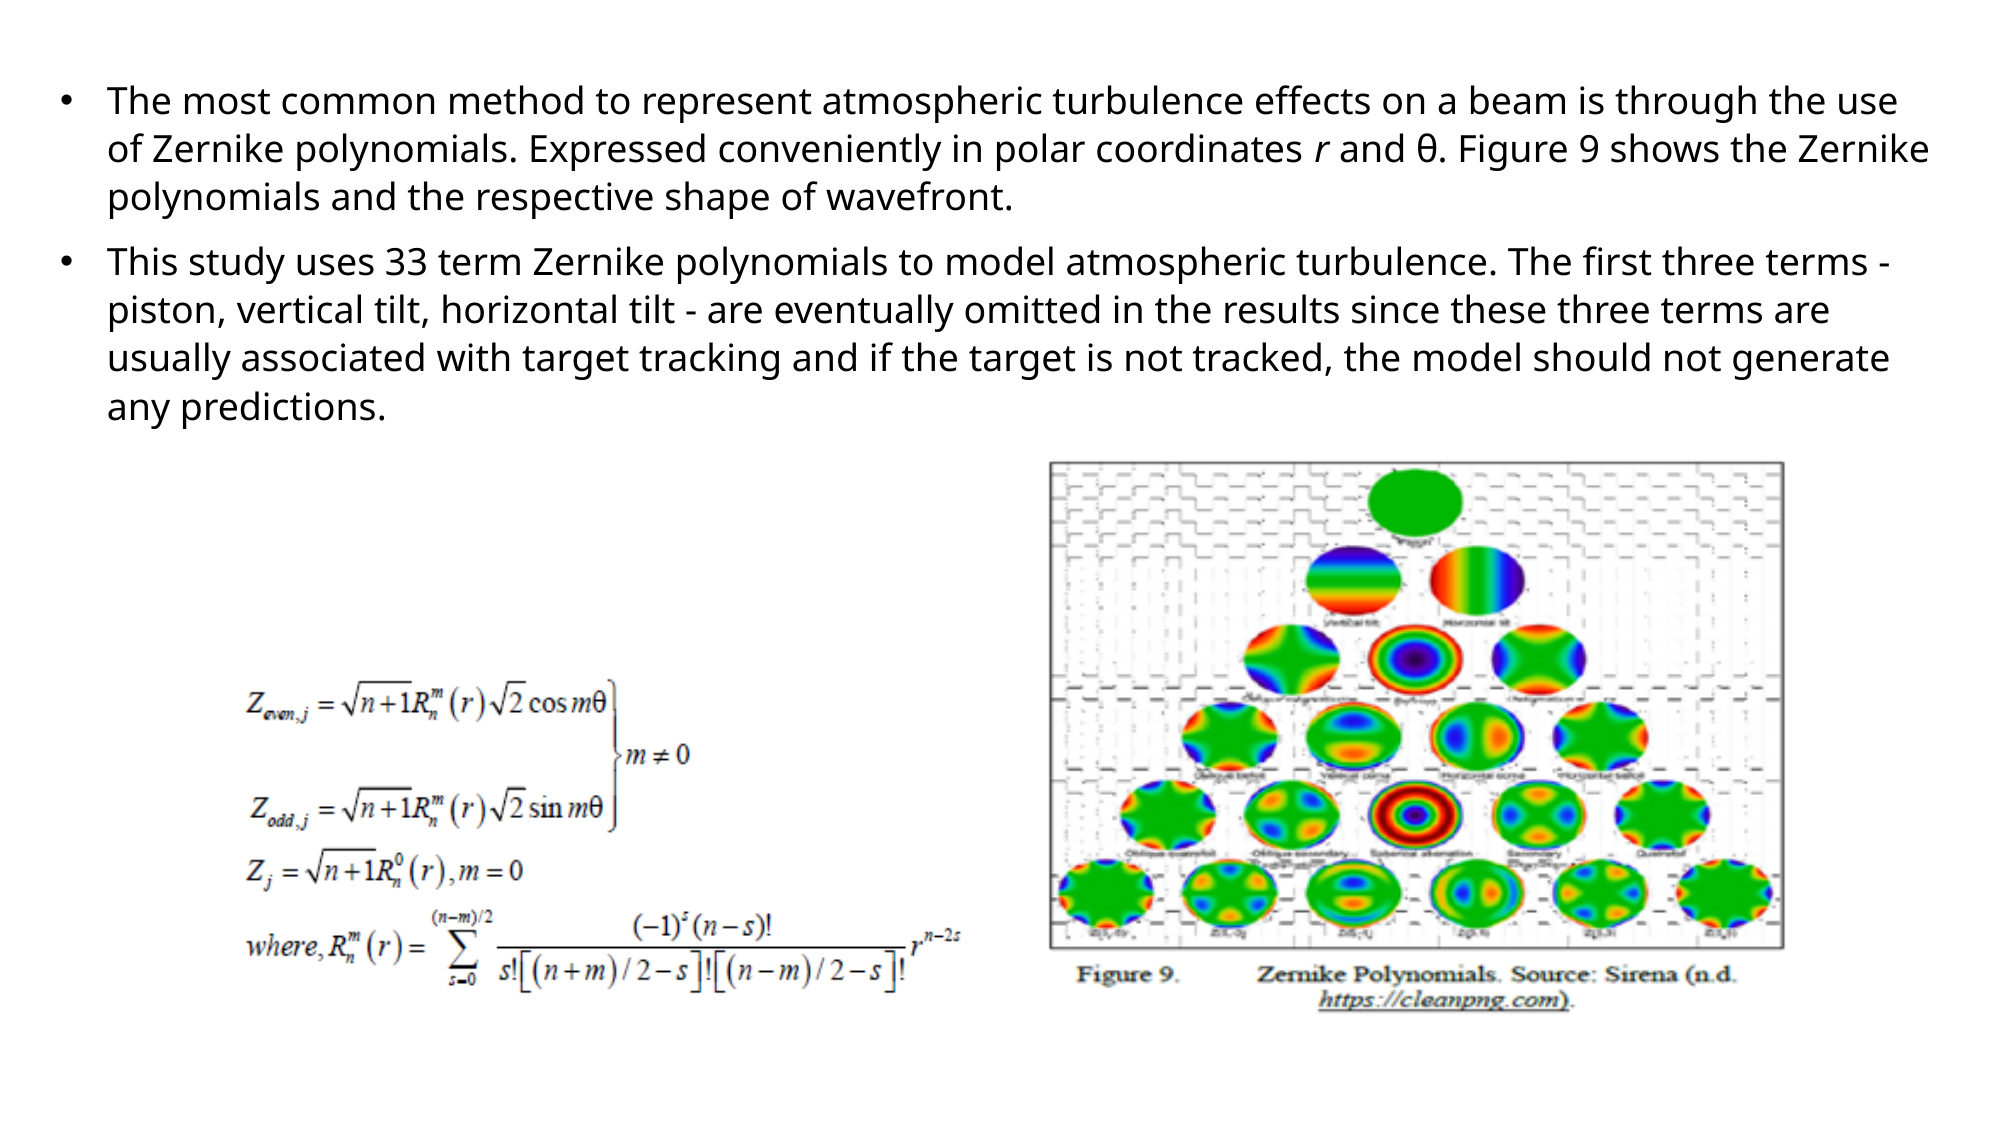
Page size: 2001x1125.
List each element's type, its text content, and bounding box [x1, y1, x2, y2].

picture [183, 660, 971, 1015]
text_box The most common method to represent atmospheric turbulence effects on a beam is through the use of Zernike polynomials. Expressed conveniently in polar coordinates r and θ. Figure 9 shows the Zernike polynomials and the respective shape of wavefront. This study uses 33 term Zernike polynomials to model atmospheric turbulence. The first three terms - piston, vertical tilt, horizontal tilt - are eventually omitted in the results since these three terms are usually associated with target tracking and if the target is not tracked, the model should not generate any predictions. [45, 66, 1950, 495]
picture [1029, 428, 1839, 1059]
